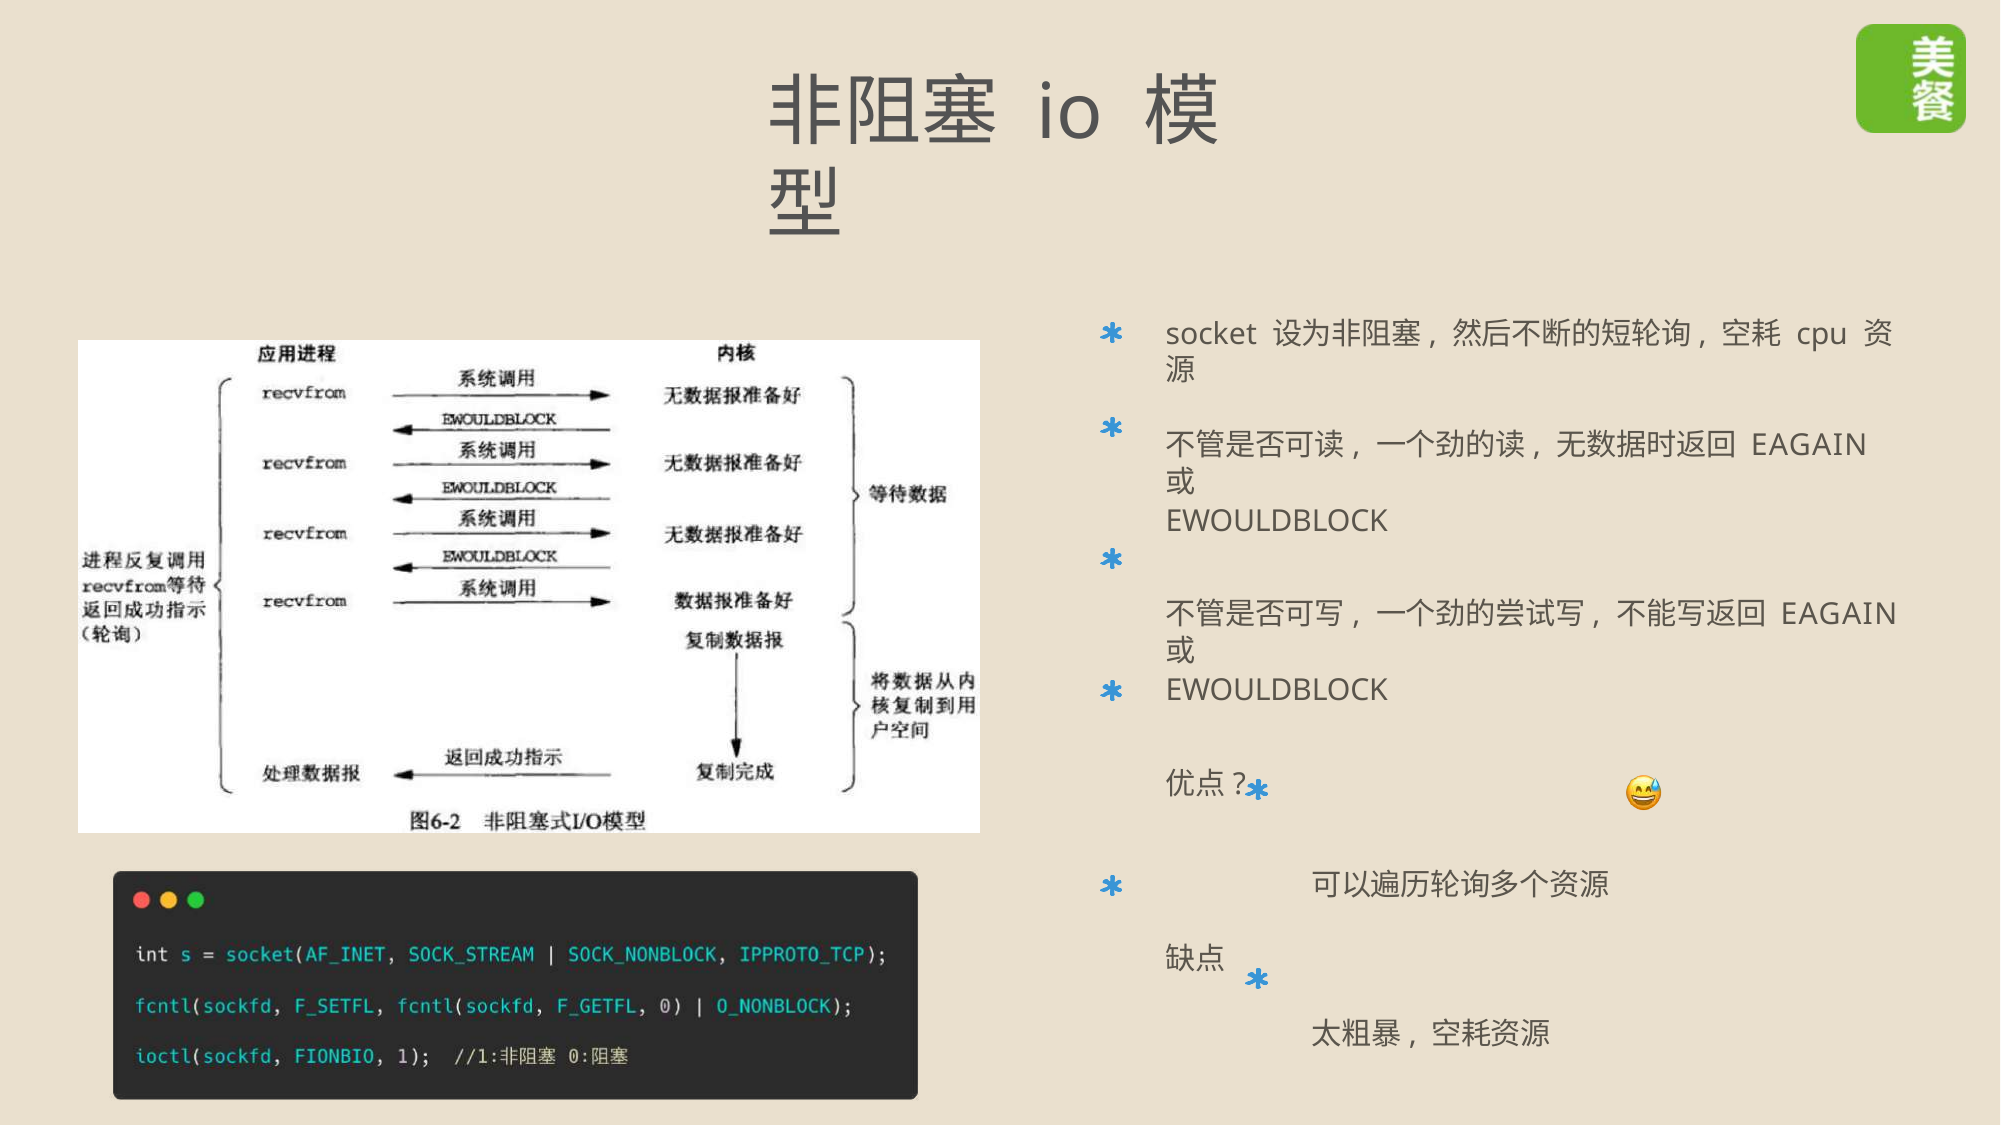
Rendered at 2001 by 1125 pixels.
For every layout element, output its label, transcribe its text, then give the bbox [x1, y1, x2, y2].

title ⾮阻塞 io 模型 [764, 59, 1270, 250]
picture [1099, 548, 1122, 570]
picture [1099, 875, 1122, 896]
text_box socket 设为⾮阻塞, 然后不断的短轮询, 空耗 cpu 资源 不管是否可读, ⼀个劲的读, ⽆数据时返回 EAGAIN 或 EWOULDBLOCK 不管是否可写, ⼀个劲的尝试写, 不能写返回 EAGAIN 或 EWOULDBLOCK 优点? 可以遍历轮询多个资源 缺点 太粗暴, 空耗资源 [1163, 312, 1908, 1051]
picture [1856, 24, 1966, 133]
picture [1623, 773, 1662, 812]
picture [1245, 968, 1268, 990]
picture [1245, 779, 1268, 800]
picture [1099, 416, 1122, 438]
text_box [37, 340, 993, 1125]
picture [1099, 680, 1122, 702]
picture [1099, 322, 1122, 343]
